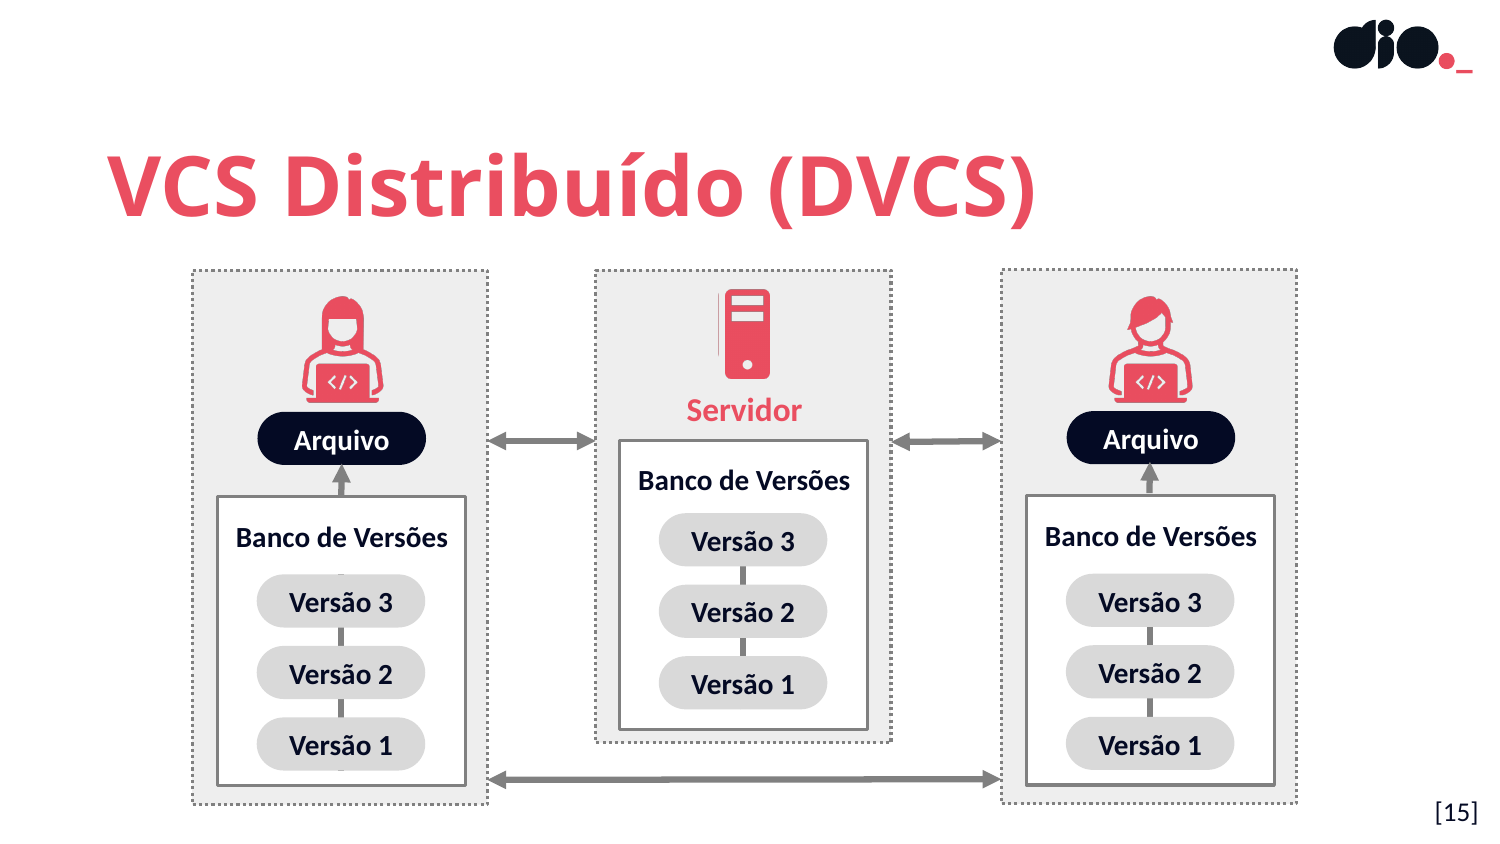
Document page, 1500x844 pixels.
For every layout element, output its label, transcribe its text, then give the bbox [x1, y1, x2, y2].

text_box VCS Distribuído (DVCS) [92, 106, 1404, 245]
picture [1333, 19, 1473, 74]
slide_number [15] [1403, 779, 1494, 844]
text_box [191, 270, 488, 805]
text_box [590, 269, 892, 743]
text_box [1000, 269, 1297, 805]
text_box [216, 463, 466, 786]
